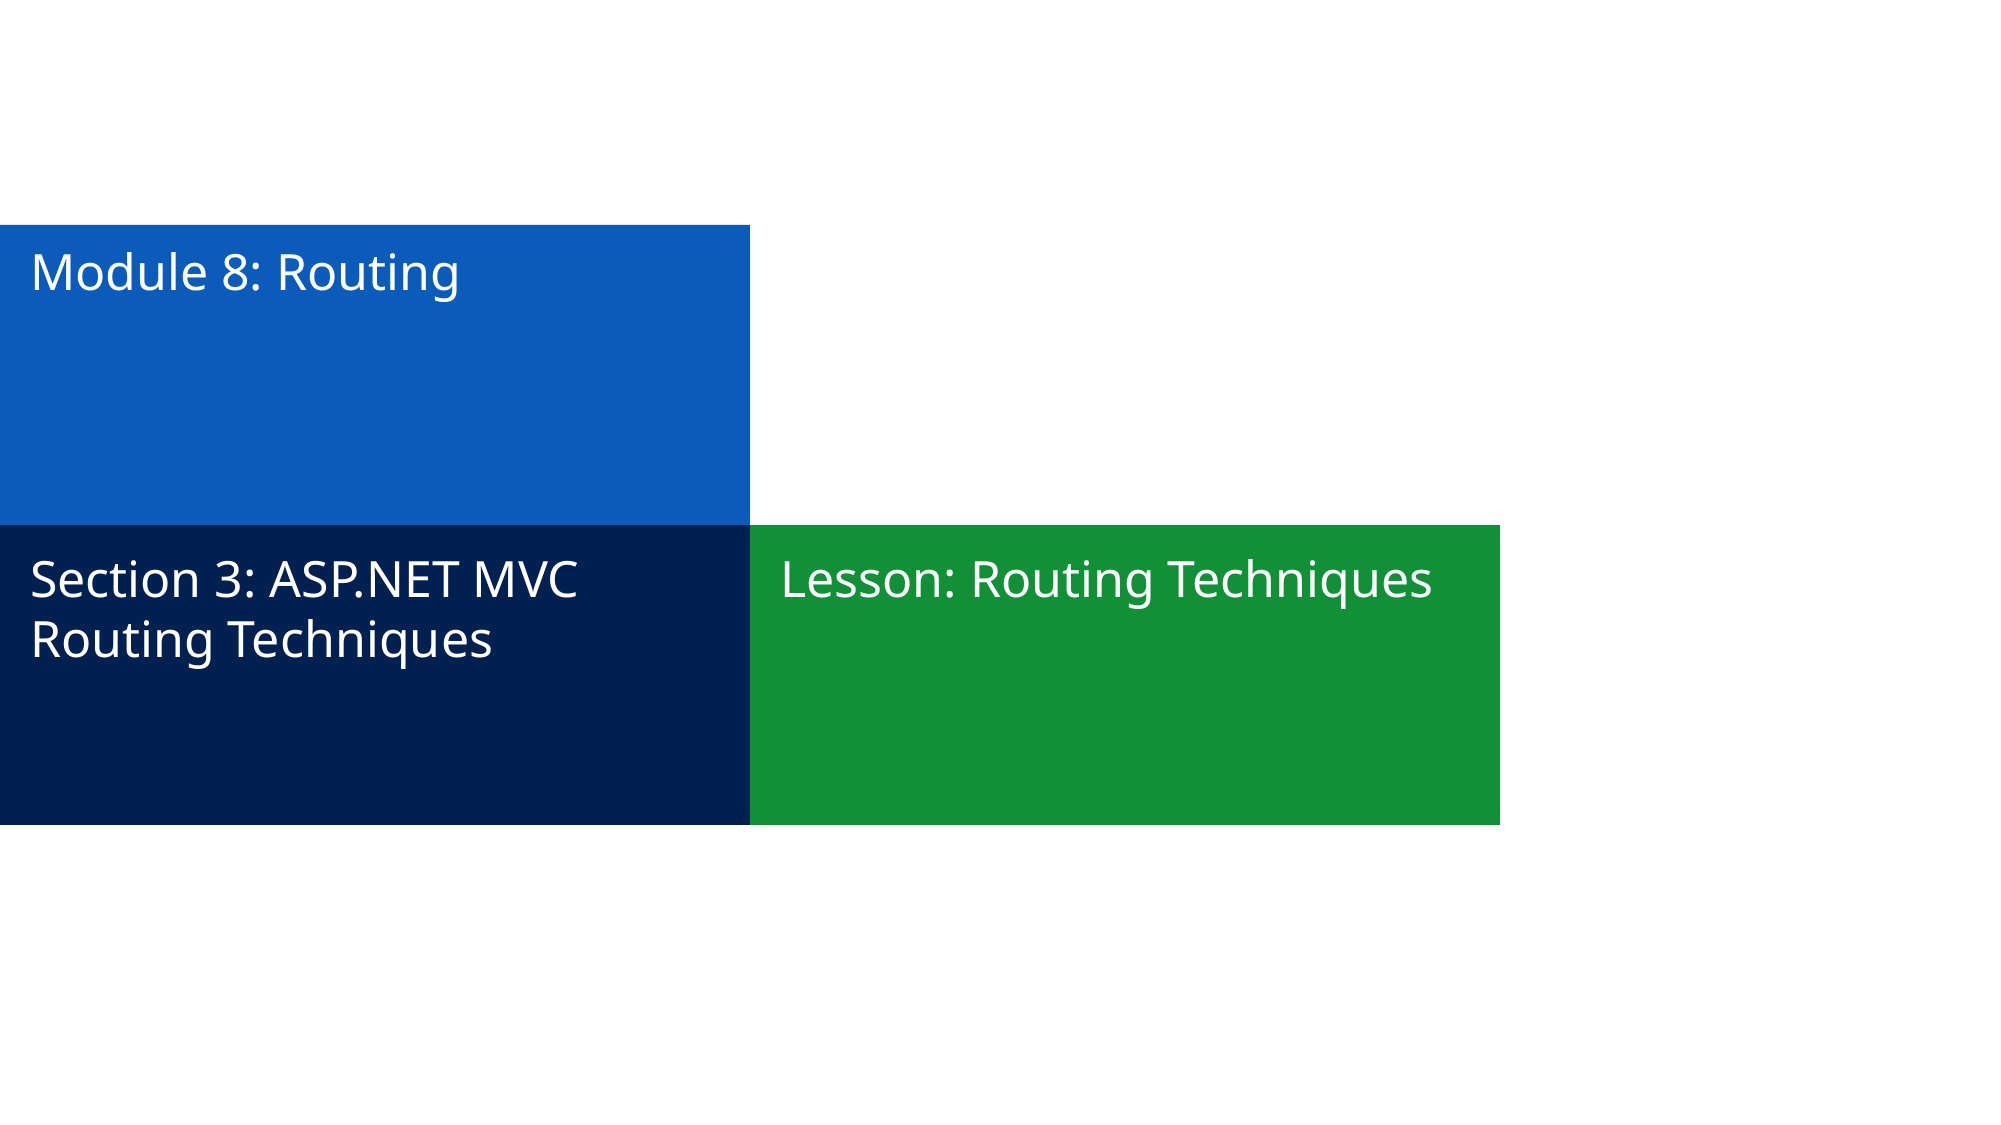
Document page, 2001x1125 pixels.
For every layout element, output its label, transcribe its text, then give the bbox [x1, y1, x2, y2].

list Section 3: ASP.NET MVC Routing Techniques [0, 525, 750, 825]
title Module 8: Routing [0, 224, 750, 525]
list Lesson: Routing Techniques [750, 525, 1500, 825]
